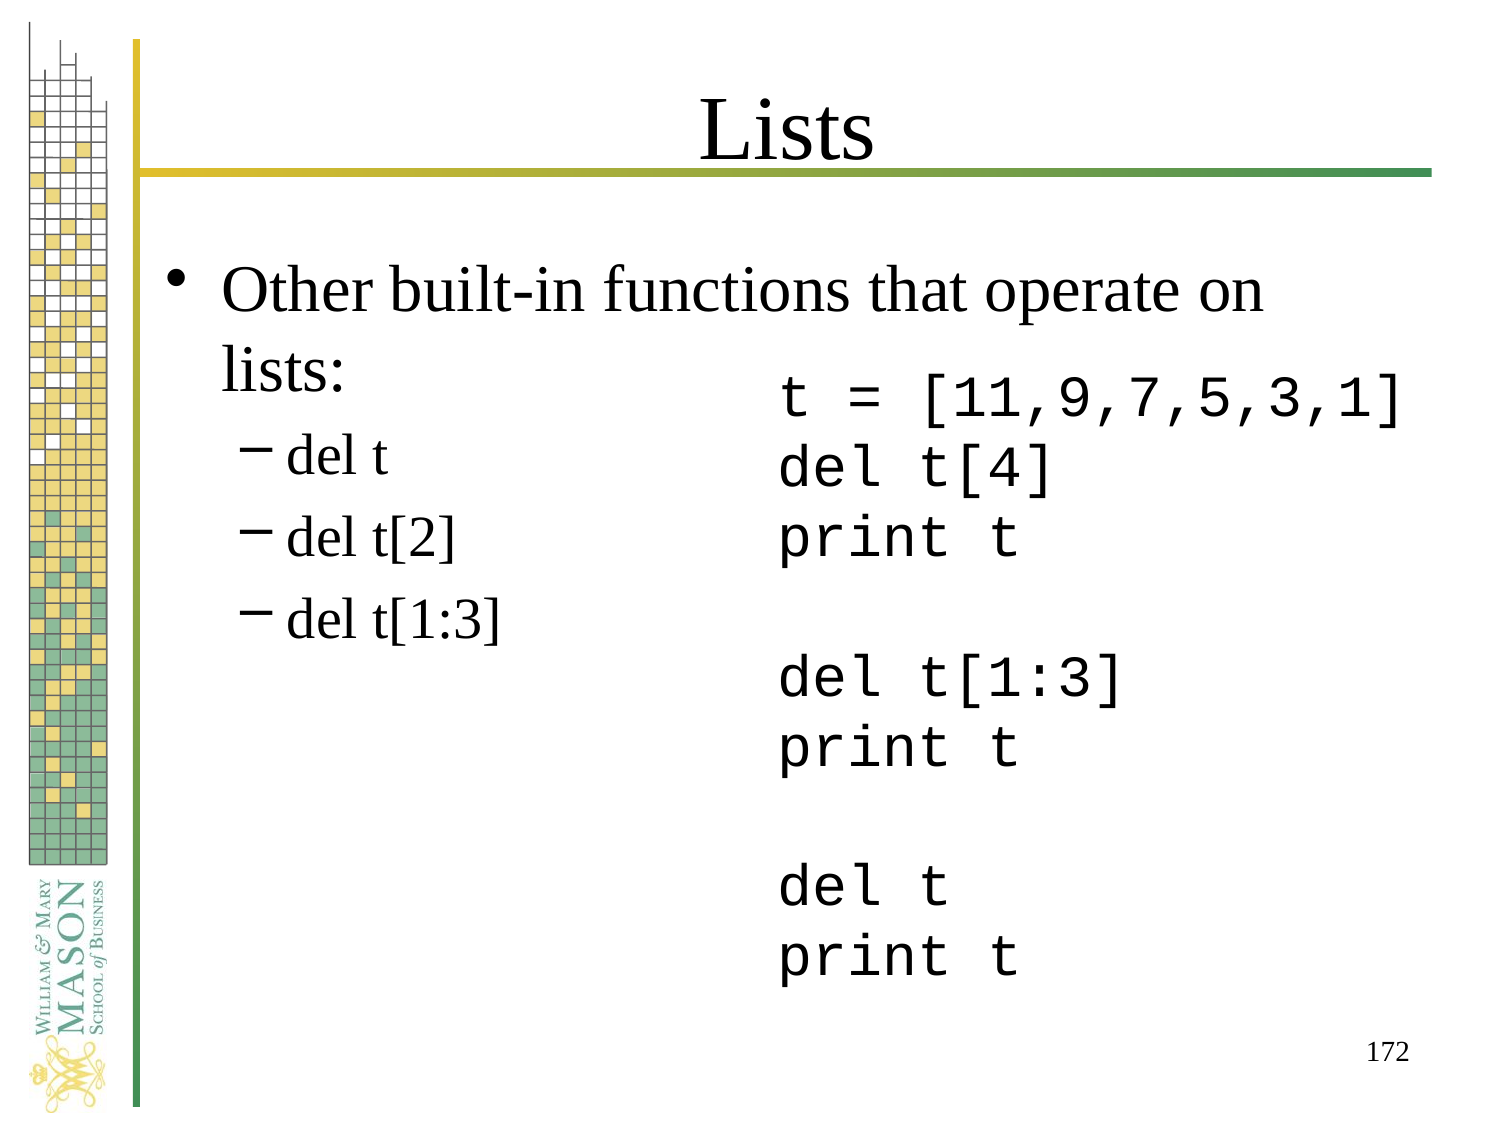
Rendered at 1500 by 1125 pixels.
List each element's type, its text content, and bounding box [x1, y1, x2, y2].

list Other built-in functions that operate on lists: del t del t[2] del t[1:3] [150, 237, 1425, 1005]
slide_number 65 [29, 879, 107, 1113]
slide_number 172 [1048, 1024, 1426, 1103]
title Lists [150, 45, 1425, 200]
text_box t = [11,9,7,5,3,1] del t[4] print t del t[1:3] print t del t print t [762, 350, 1423, 995]
